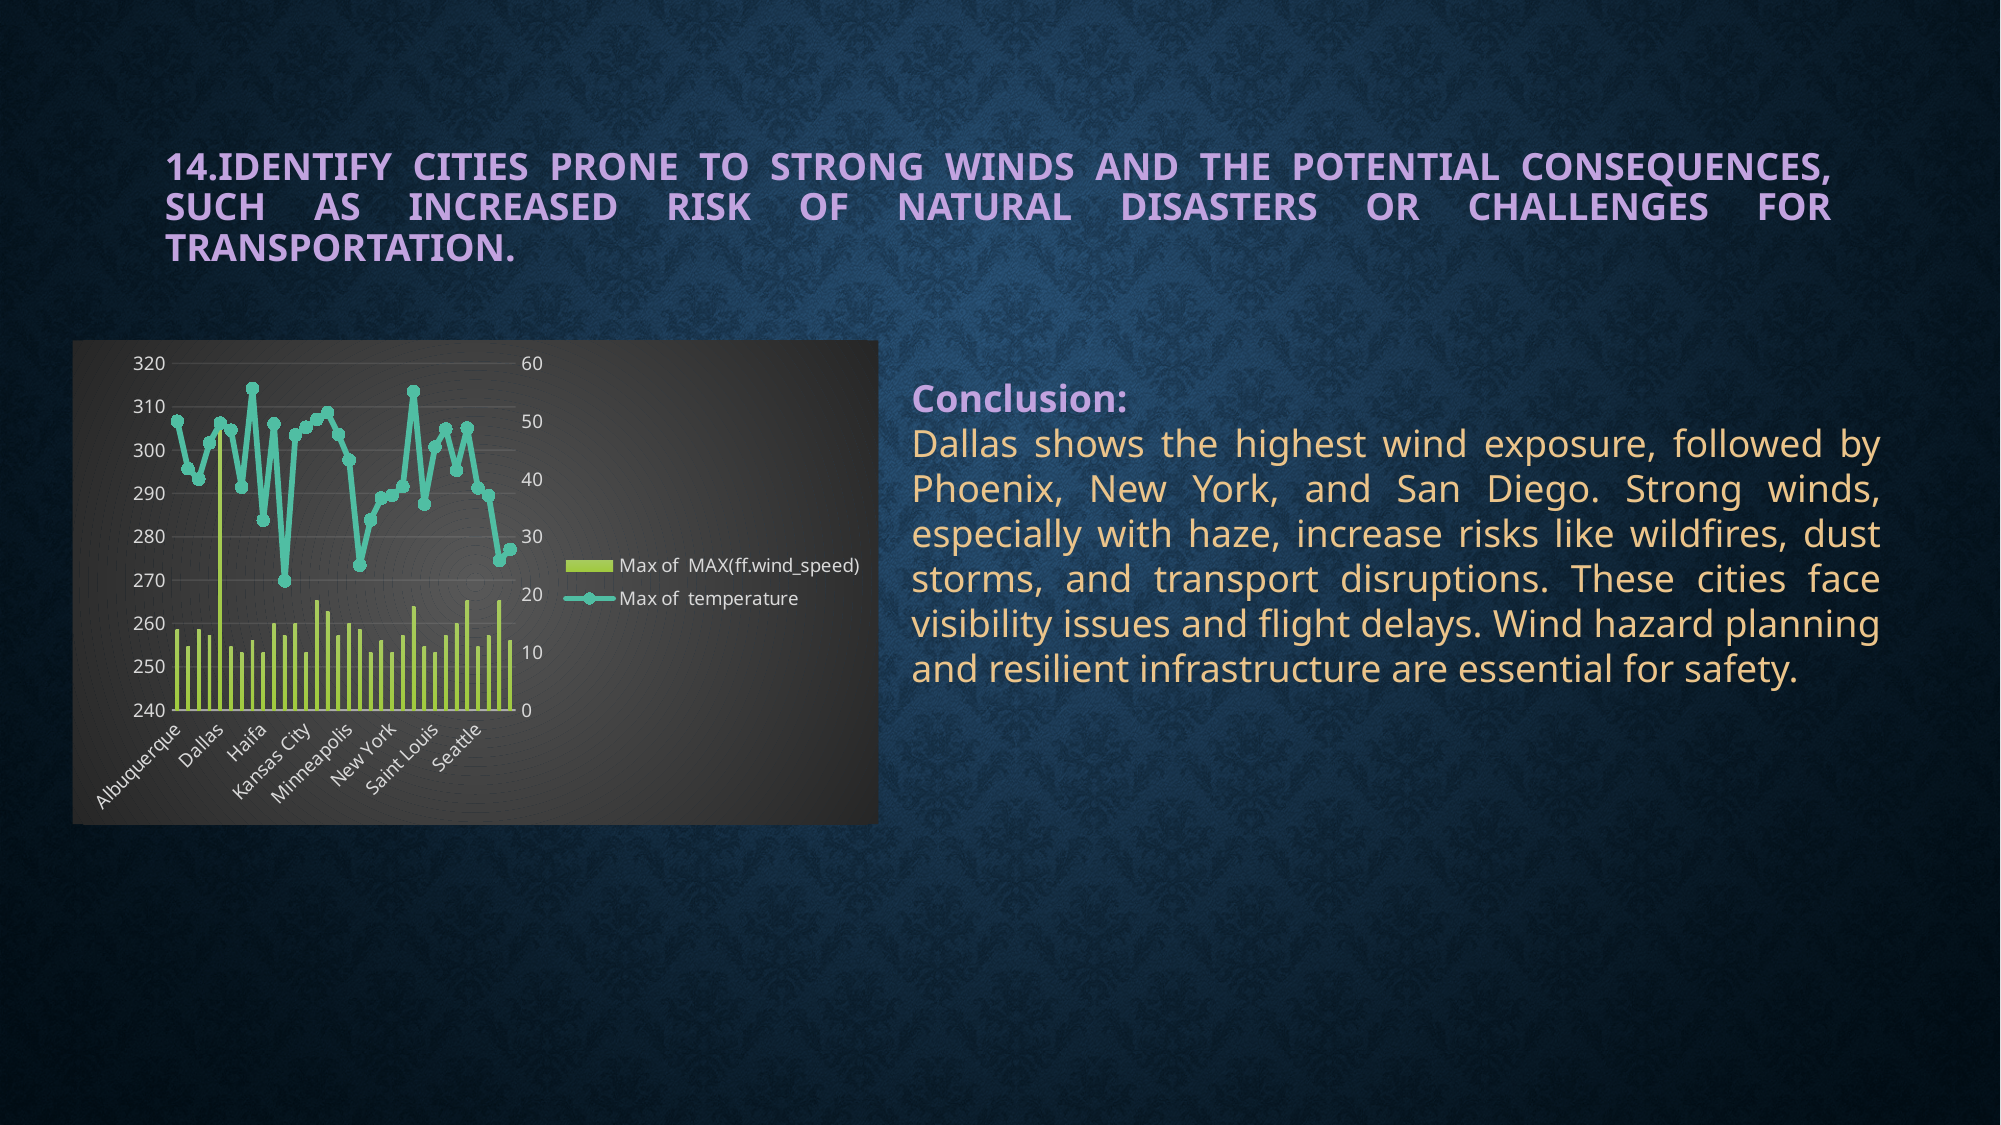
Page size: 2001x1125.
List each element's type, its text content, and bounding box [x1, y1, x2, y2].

text_box Conclusion: Dallas shows the highest wind exposure, followed by Phoenix, New York, and San Diego. Strong winds, especially with haze, increase risks like wildfires, dust storms, and transport disruptions. These cities face visibility issues and flight delays. Wind hazard planning and resilient infrastructure are essential for safety. [896, 367, 1897, 698]
title 14.Identify cities prone to strong winds and the potential consequences, such as increased risk of natural disasters or challenges for transportation. [149, 99, 1849, 318]
chart [71, 339, 879, 825]
